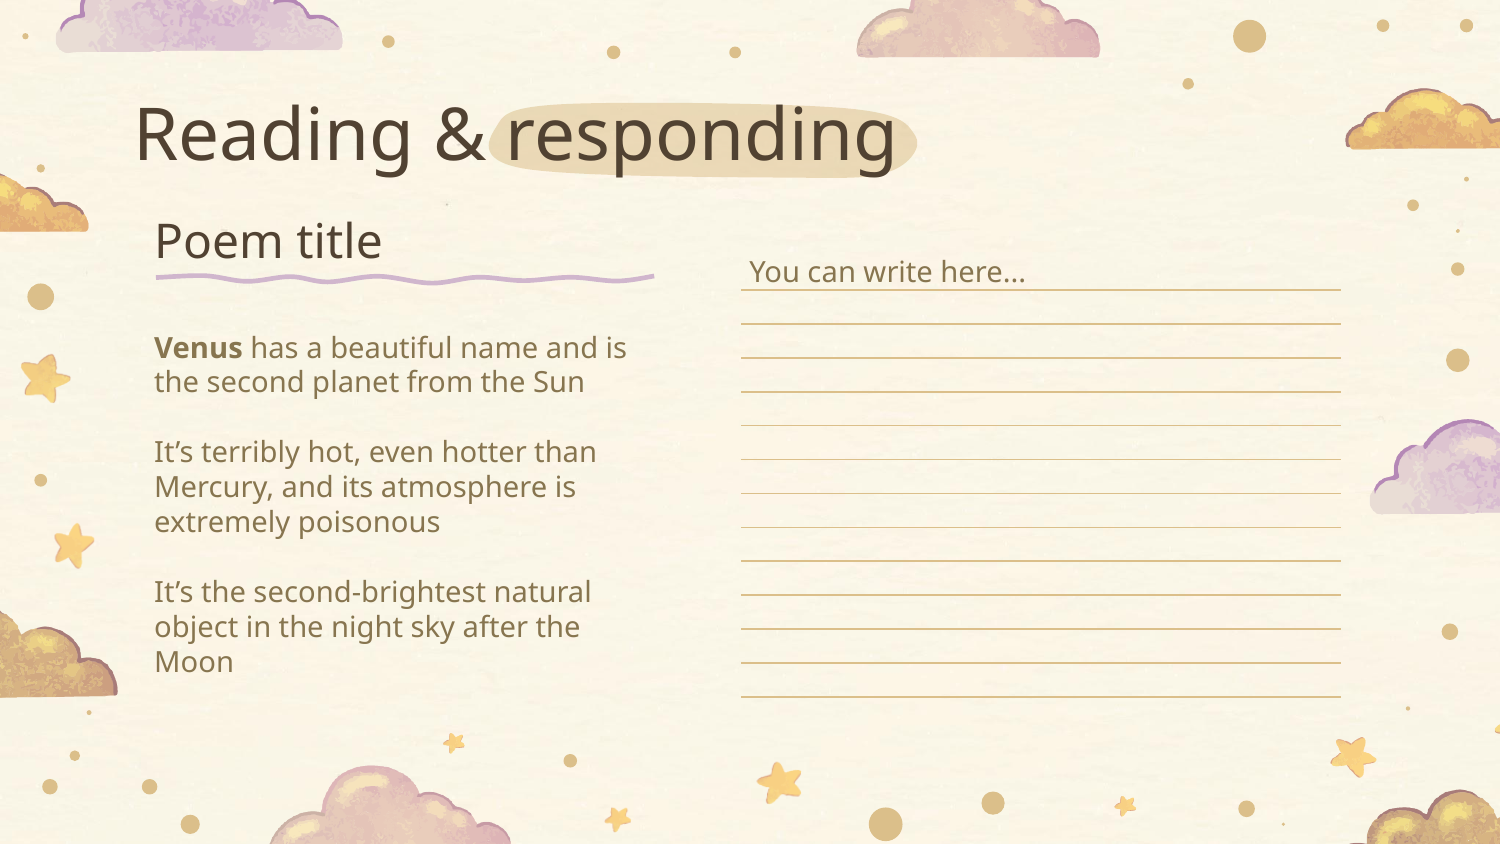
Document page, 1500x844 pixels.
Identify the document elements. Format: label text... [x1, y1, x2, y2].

text_box You can write here... [734, 238, 1342, 725]
text_box [516, 167, 900, 178]
title Reading & responding [118, 72, 1382, 167]
text_box Poem title [139, 196, 672, 284]
text_box Venus has a beautiful name and is the second planet from the Sun It’s terribly hot, even hotter than Mercury, and its atmosphere is extremely poisonous It’s the second-brightest natural object in the night sky after the Moon [139, 284, 672, 725]
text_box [741, 289, 1342, 698]
text_box [155, 275, 655, 284]
picture [0, 0, 1500, 844]
